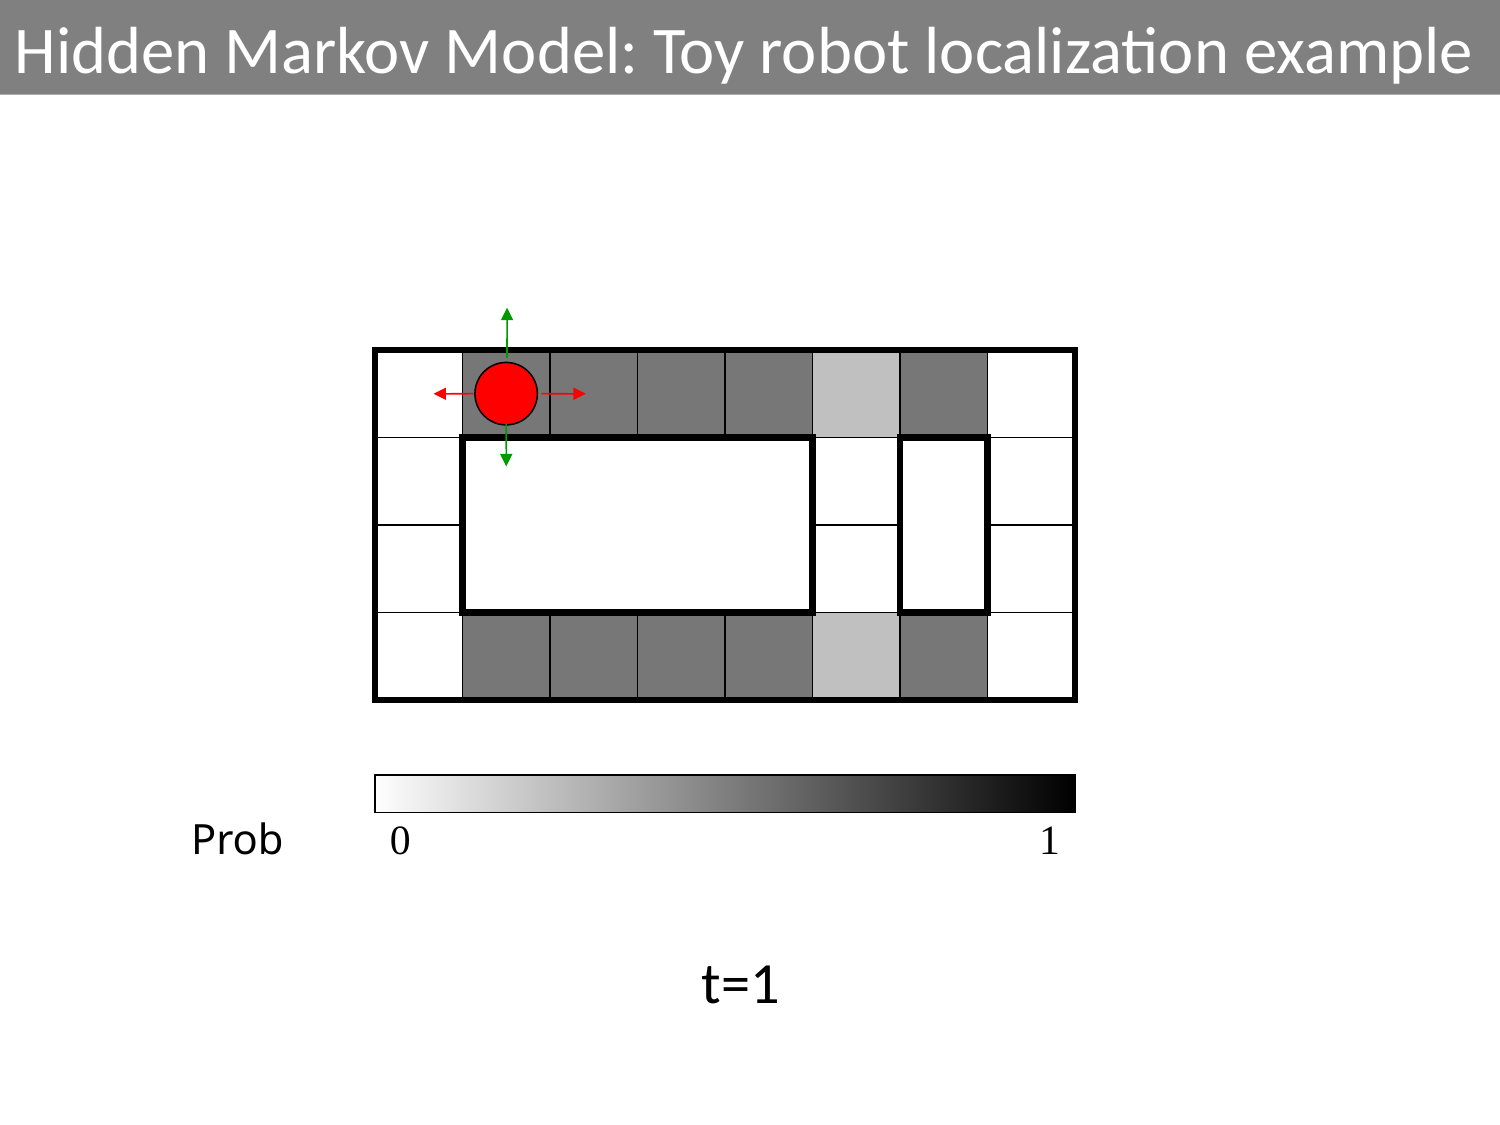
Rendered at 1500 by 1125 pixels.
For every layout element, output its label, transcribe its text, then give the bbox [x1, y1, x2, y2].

text_box [541, 387, 586, 400]
text_box [433, 387, 474, 400]
text_box [375, 774, 1075, 812]
text_box Prob [124, 812, 350, 863]
text_box [375, 350, 1075, 700]
text_box [500, 424, 513, 467]
text_box 0 [375, 812, 725, 863]
text_box 1 [725, 812, 1075, 863]
text_box Hidden Markov Model: Toy robot localization example [0, 0, 1500, 95]
list t=1 [103, 946, 1379, 1097]
text_box [899, 437, 988, 613]
text_box [500, 307, 514, 358]
text_box [474, 362, 538, 425]
